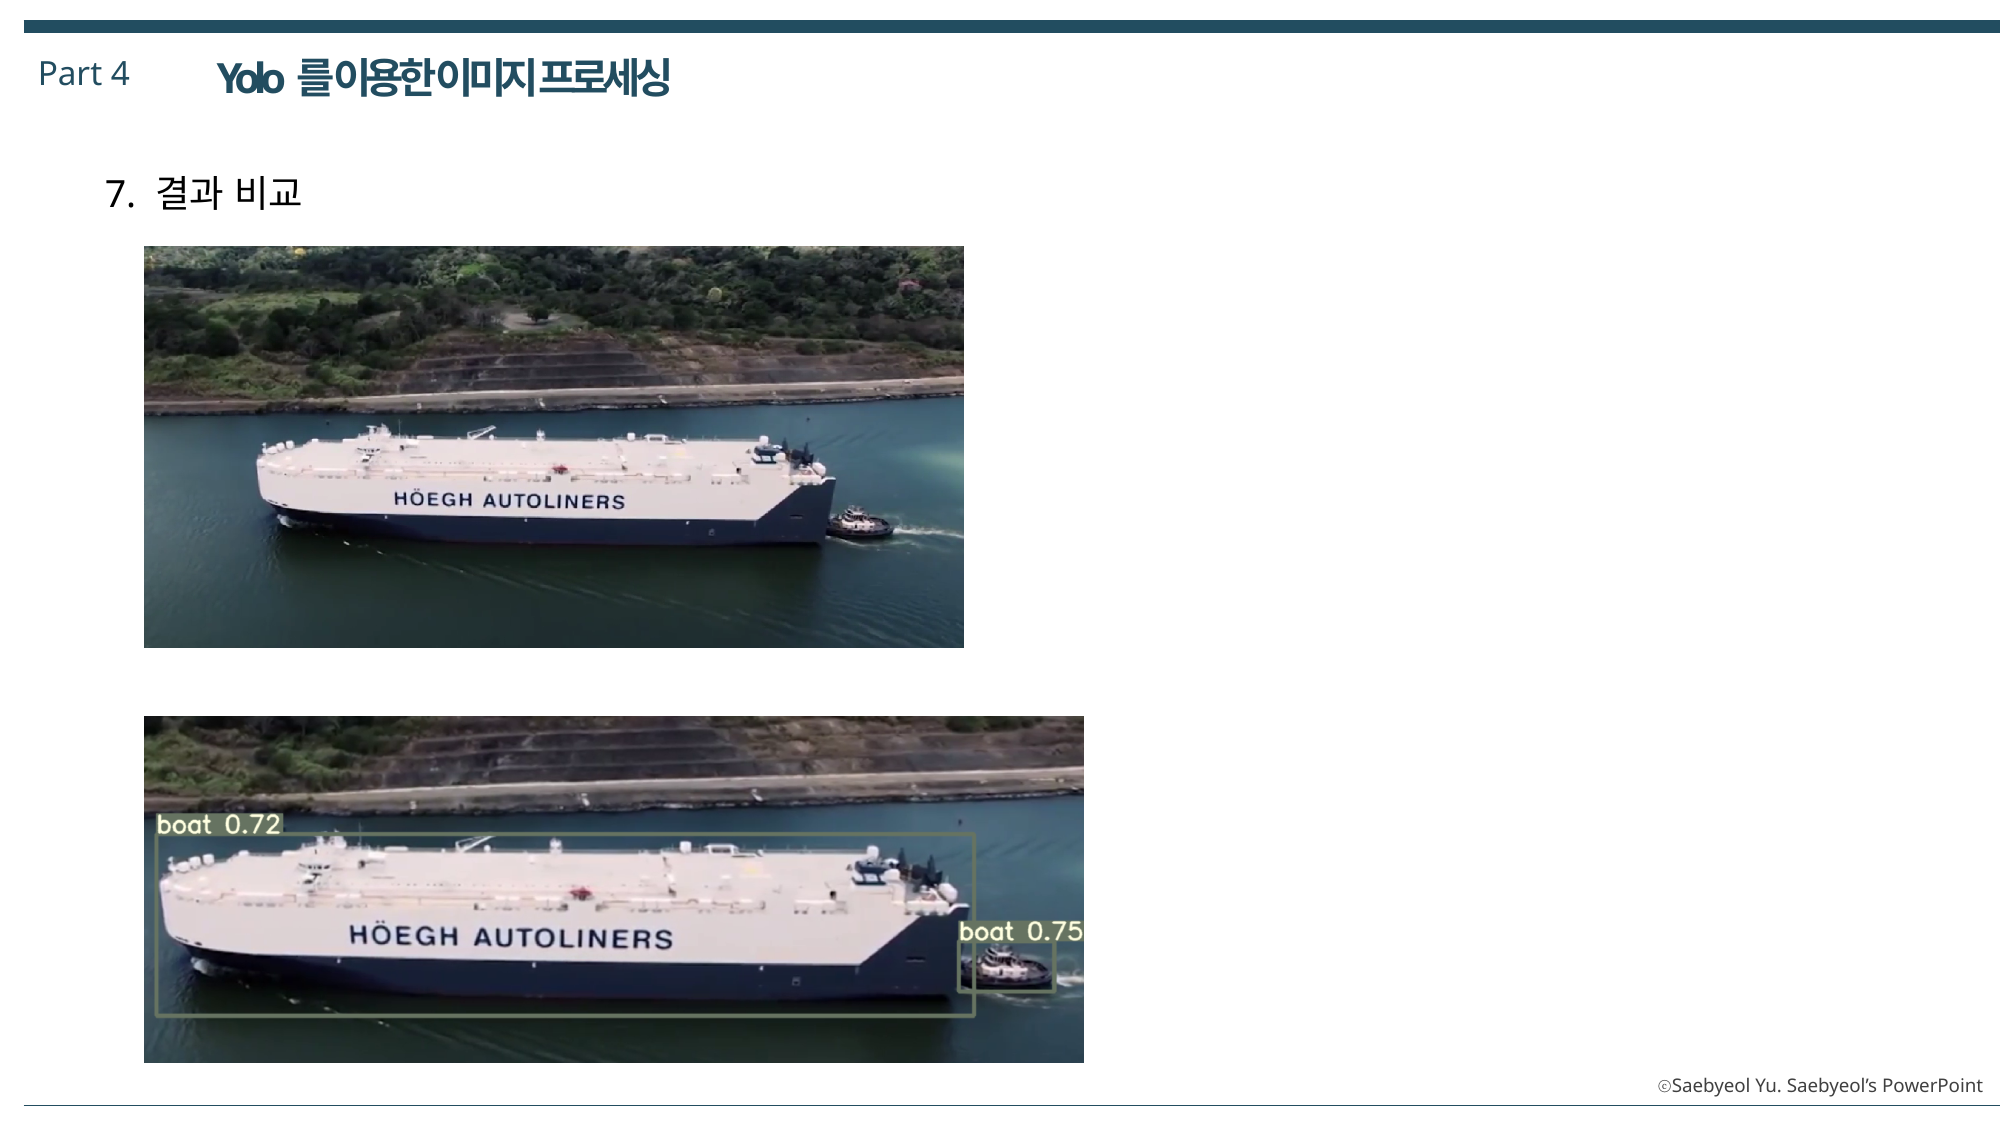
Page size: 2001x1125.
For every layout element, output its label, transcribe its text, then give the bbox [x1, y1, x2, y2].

picture [144, 716, 1084, 1063]
text_box Part 4 [23, 44, 145, 100]
picture [144, 246, 964, 648]
text_box 7. 결과 비교 [89, 162, 319, 223]
text_box Yolo를 이용한 이미지 프로세싱 [201, 44, 689, 110]
